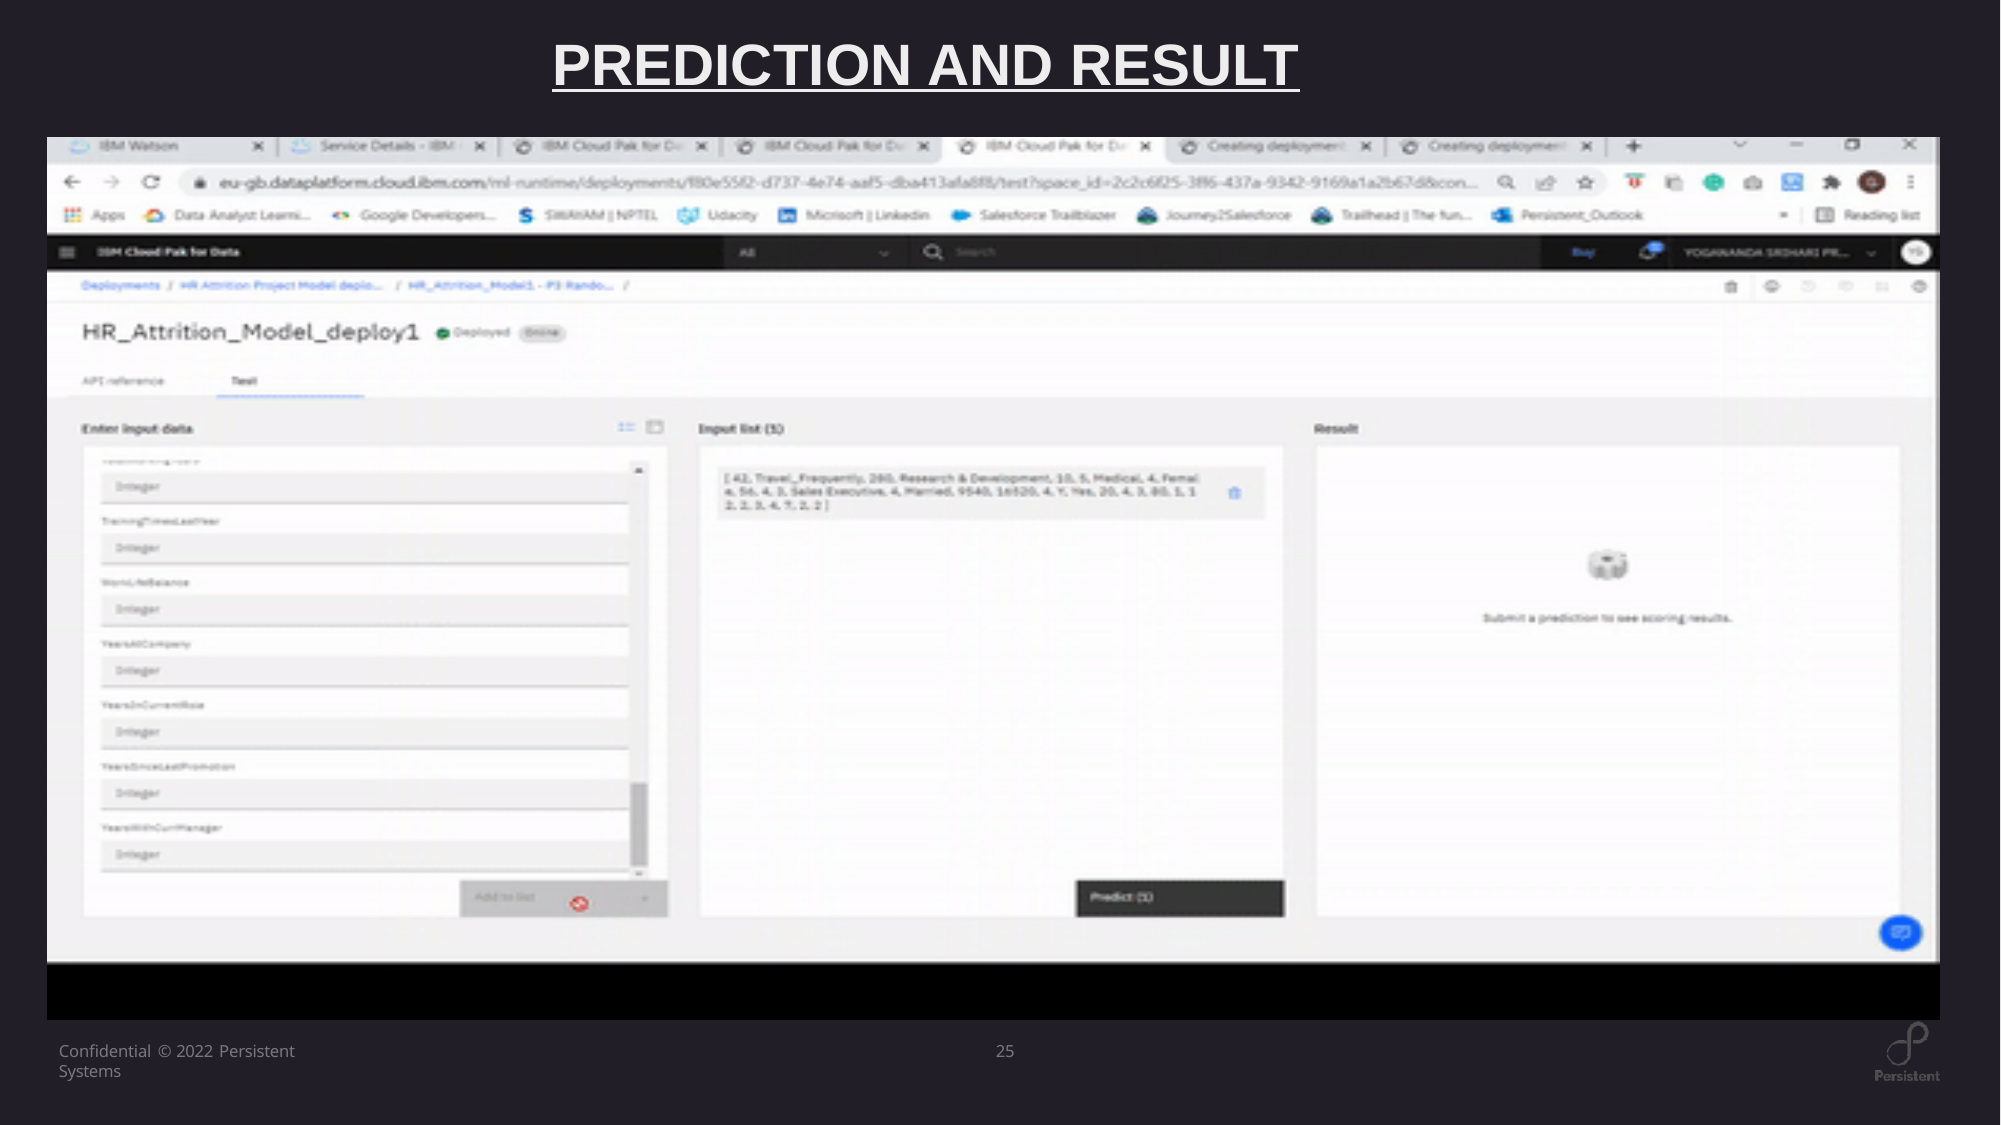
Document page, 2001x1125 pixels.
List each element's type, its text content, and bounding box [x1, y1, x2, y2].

slide_number 25 [989, 1040, 1025, 1125]
title PREDICTION AND RESULT [550, 24, 2000, 216]
picture [46, 137, 1940, 1082]
text_box Confidential © 2022 Persistent Systems [56, 1040, 355, 1082]
